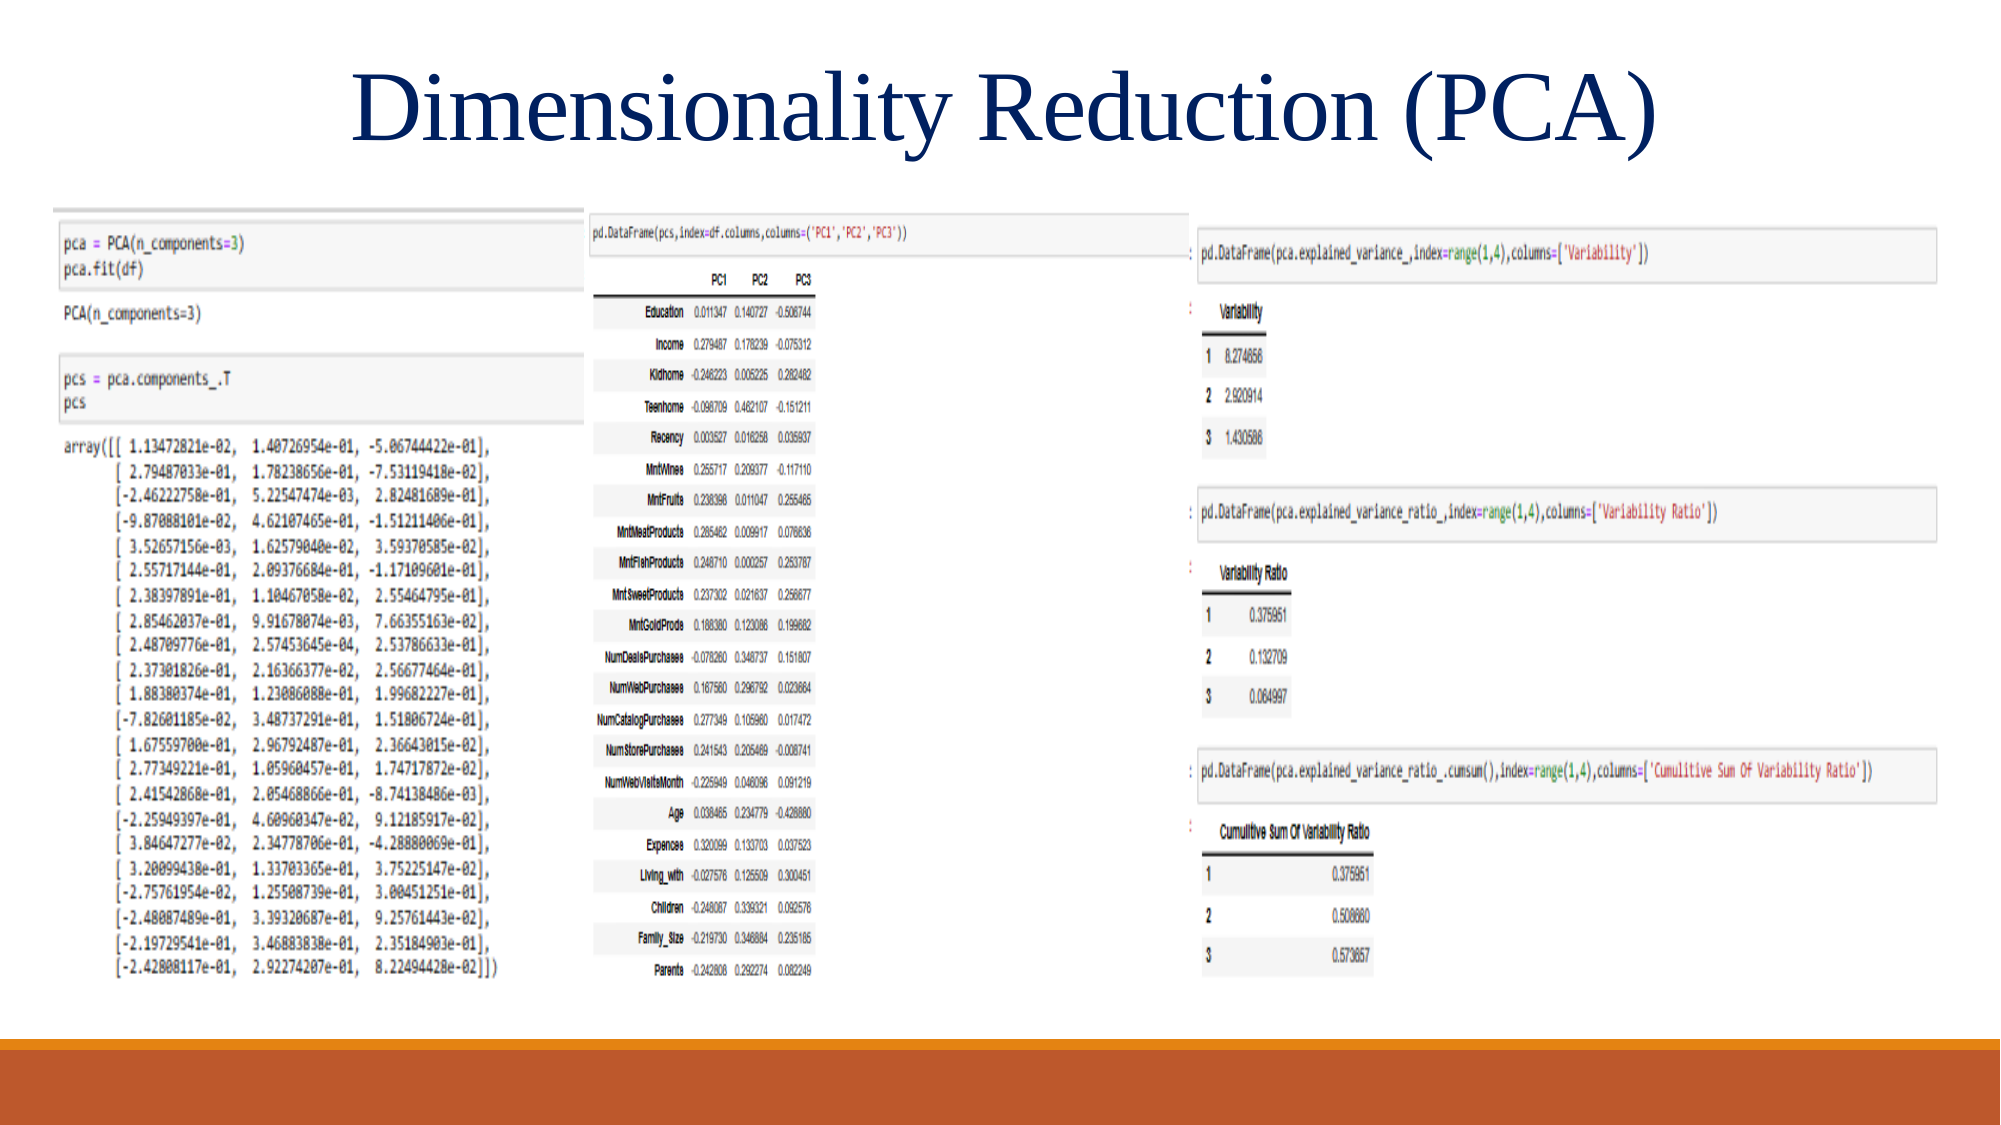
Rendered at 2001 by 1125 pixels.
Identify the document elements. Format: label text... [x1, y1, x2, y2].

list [584, 206, 1187, 995]
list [52, 206, 583, 995]
title Dimensionality Reduction (PCA) [180, 47, 1830, 169]
picture [1188, 206, 1948, 995]
